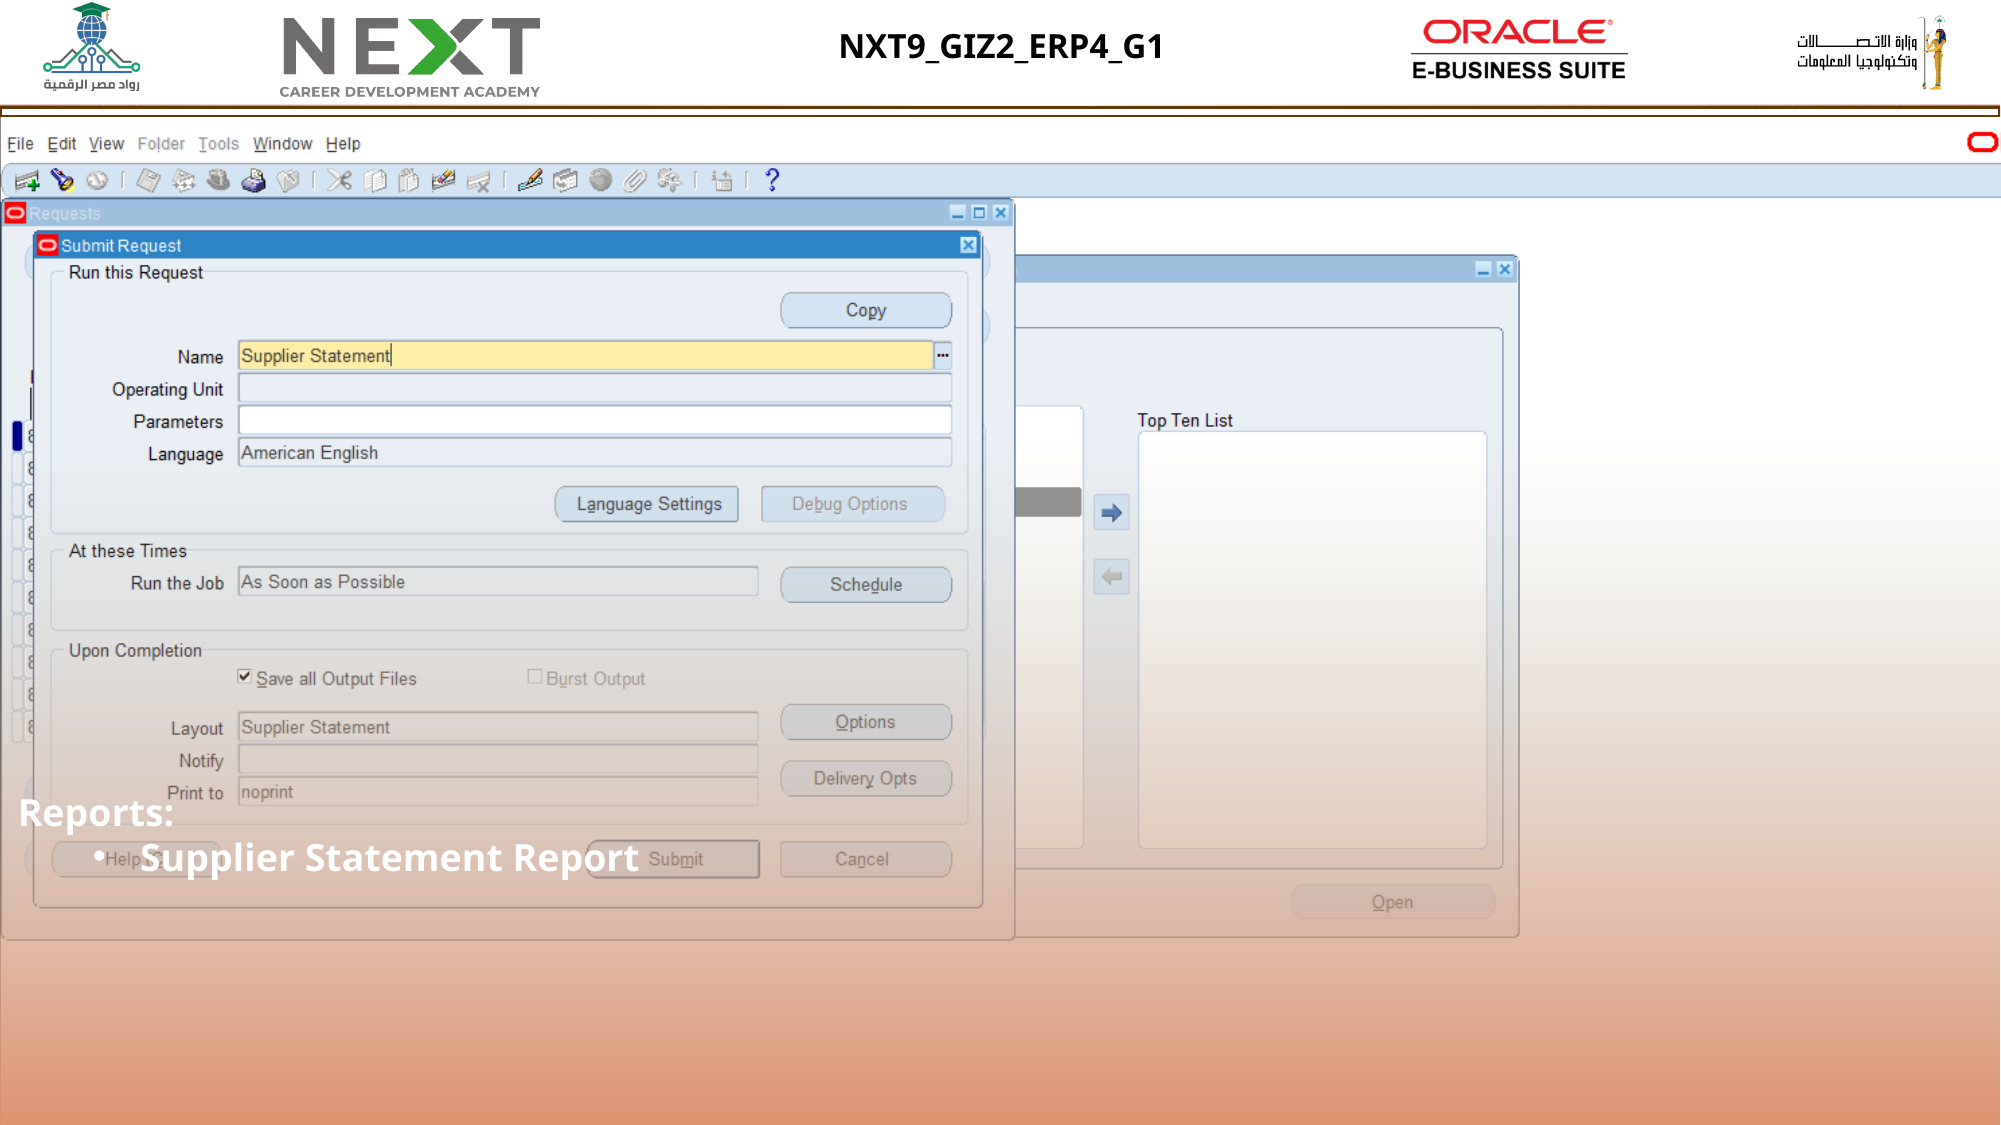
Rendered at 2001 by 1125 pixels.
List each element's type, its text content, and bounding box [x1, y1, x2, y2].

picture [275, 18, 540, 100]
picture [1785, 3, 1957, 100]
picture [0, 0, 2001, 1125]
picture [43, 2, 140, 91]
footer NXT9_GIZ2_ERP4_G1 [664, 18, 1340, 78]
